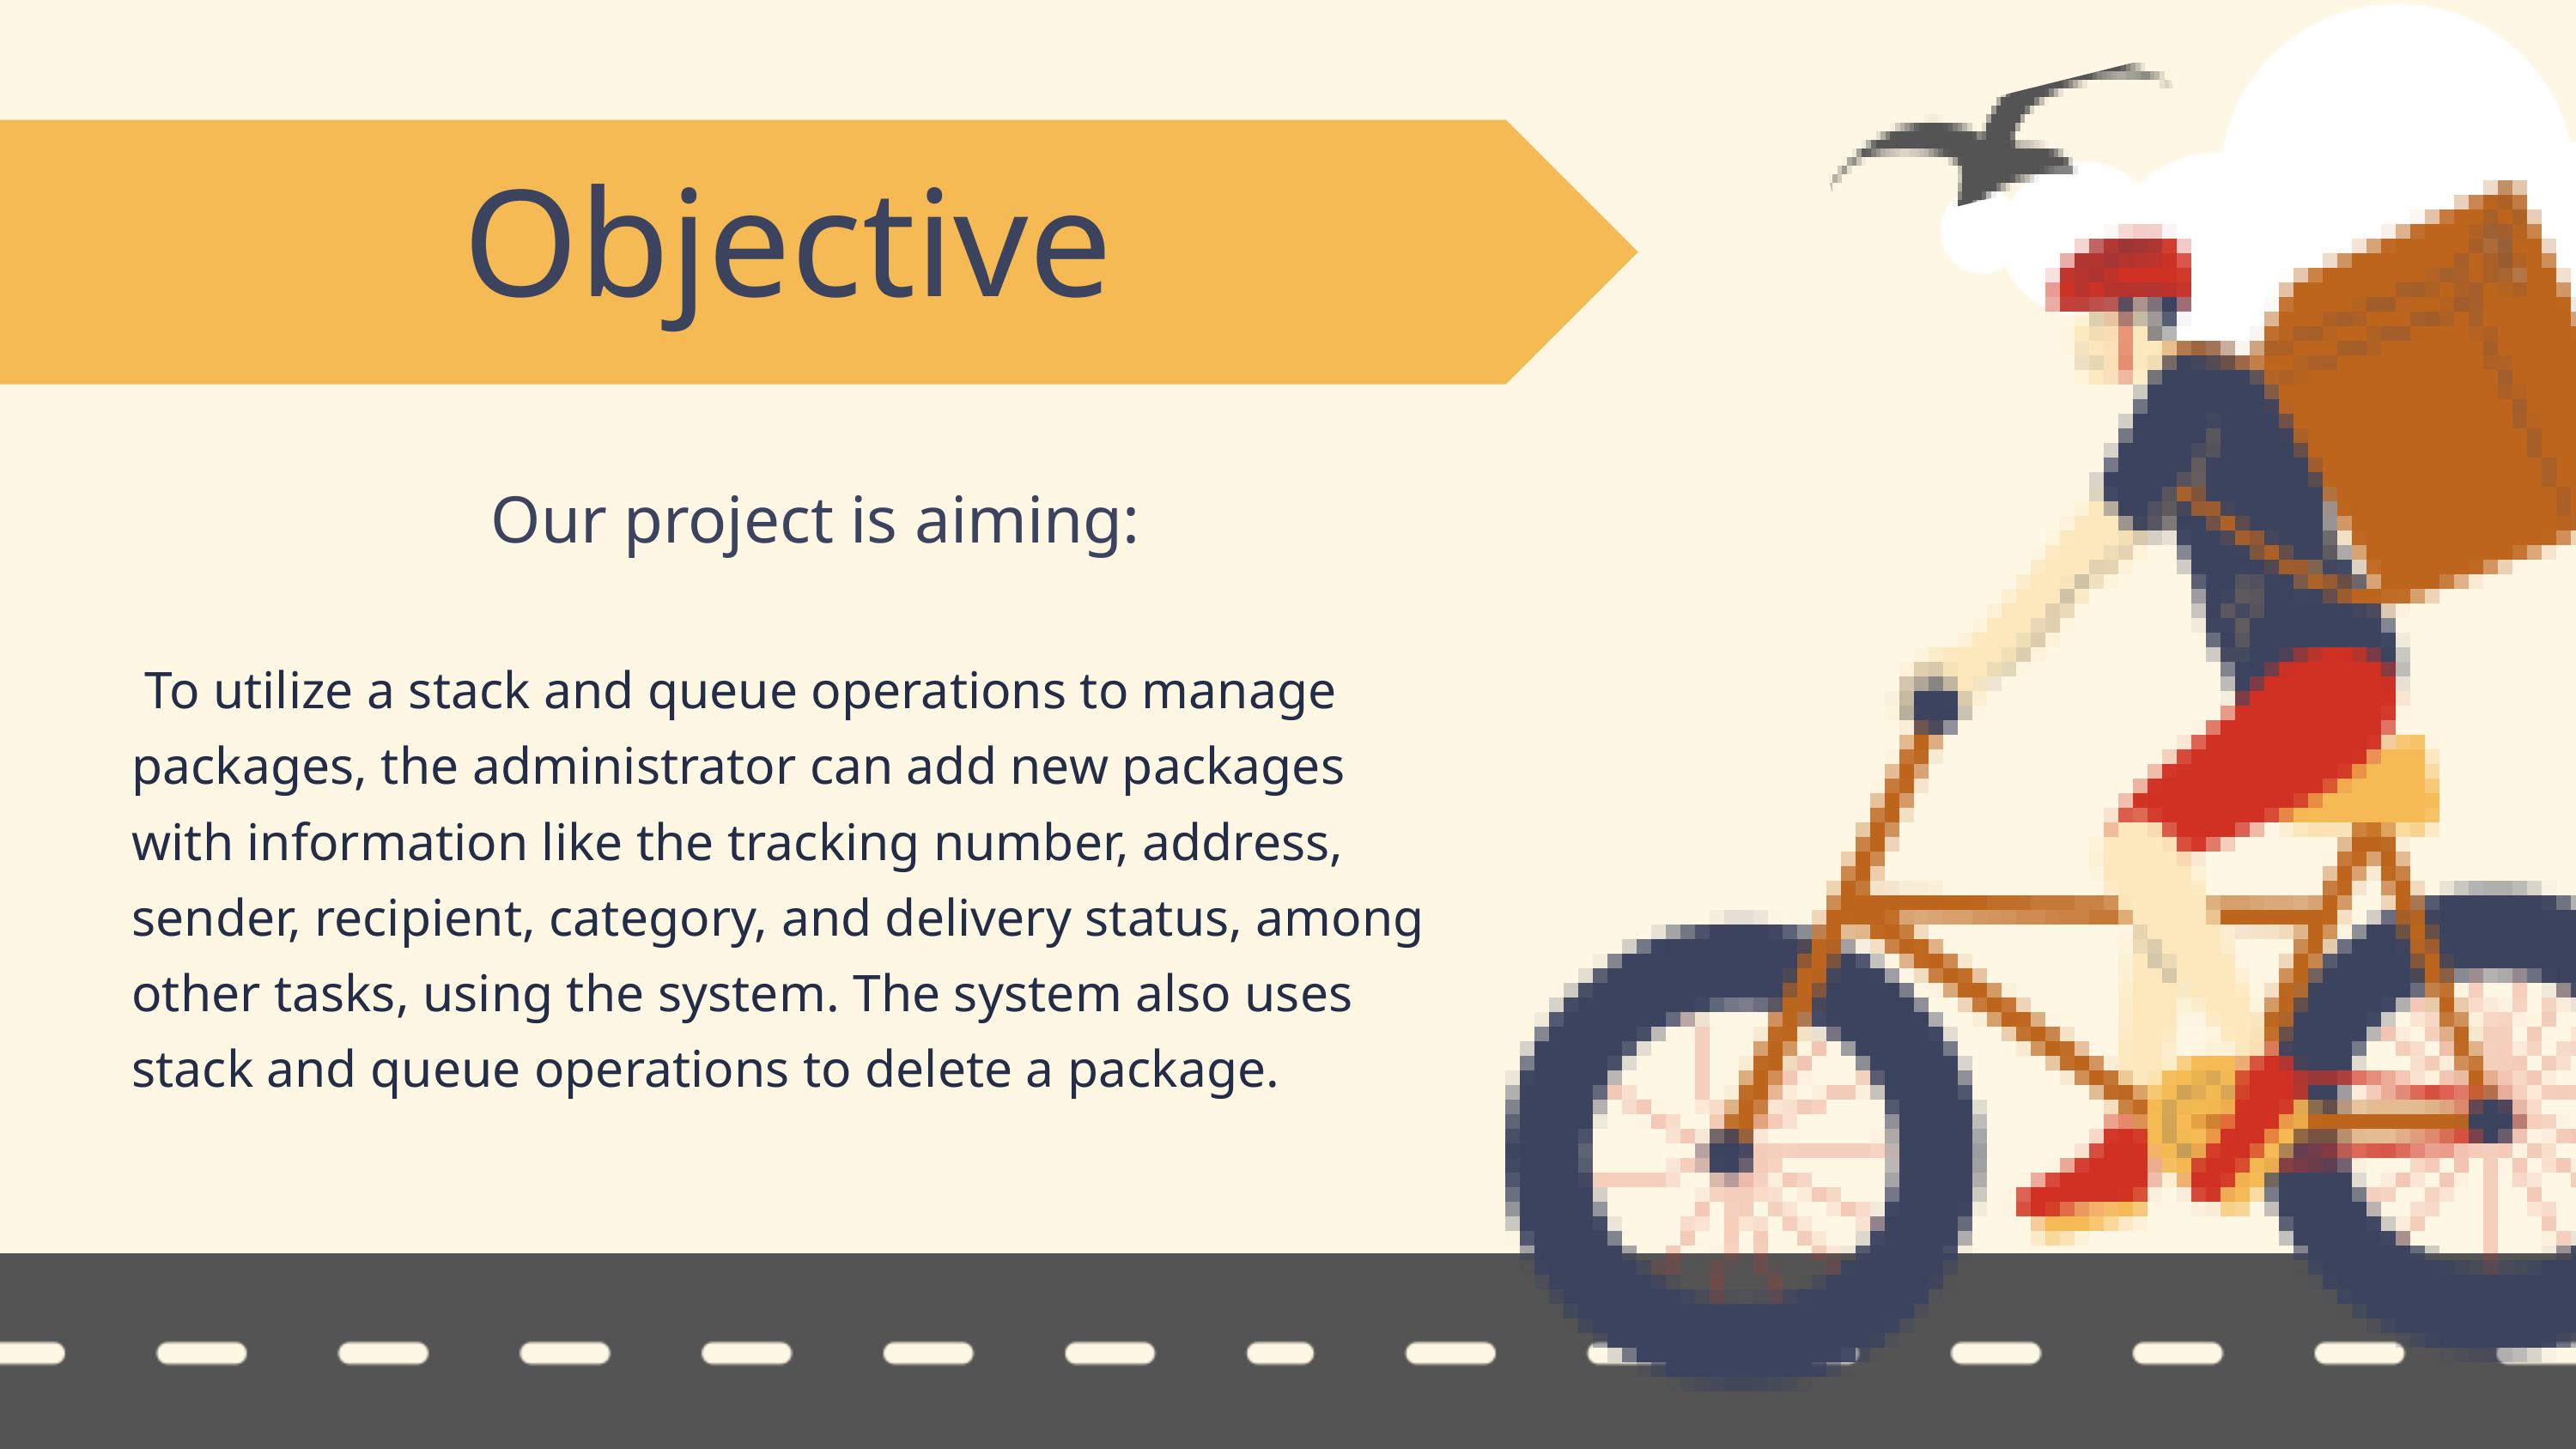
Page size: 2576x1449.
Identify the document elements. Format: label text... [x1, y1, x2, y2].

text_box [1819, 54, 2189, 235]
text_box [1936, 0, 2576, 180]
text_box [0, 119, 1638, 385]
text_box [0, 1253, 2576, 1449]
text_box To utilize a stack and queue operations to manage packages, the administrator can add new packages with information like the tracking number, address, sender, recipient, category, and delivery status, among other tasks, using the system. The system also uses stack and queue operations to delete a package. [131, 643, 1445, 1098]
text_box [1505, 180, 2576, 1251]
text_box Our project is aiming: [166, 478, 1466, 556]
